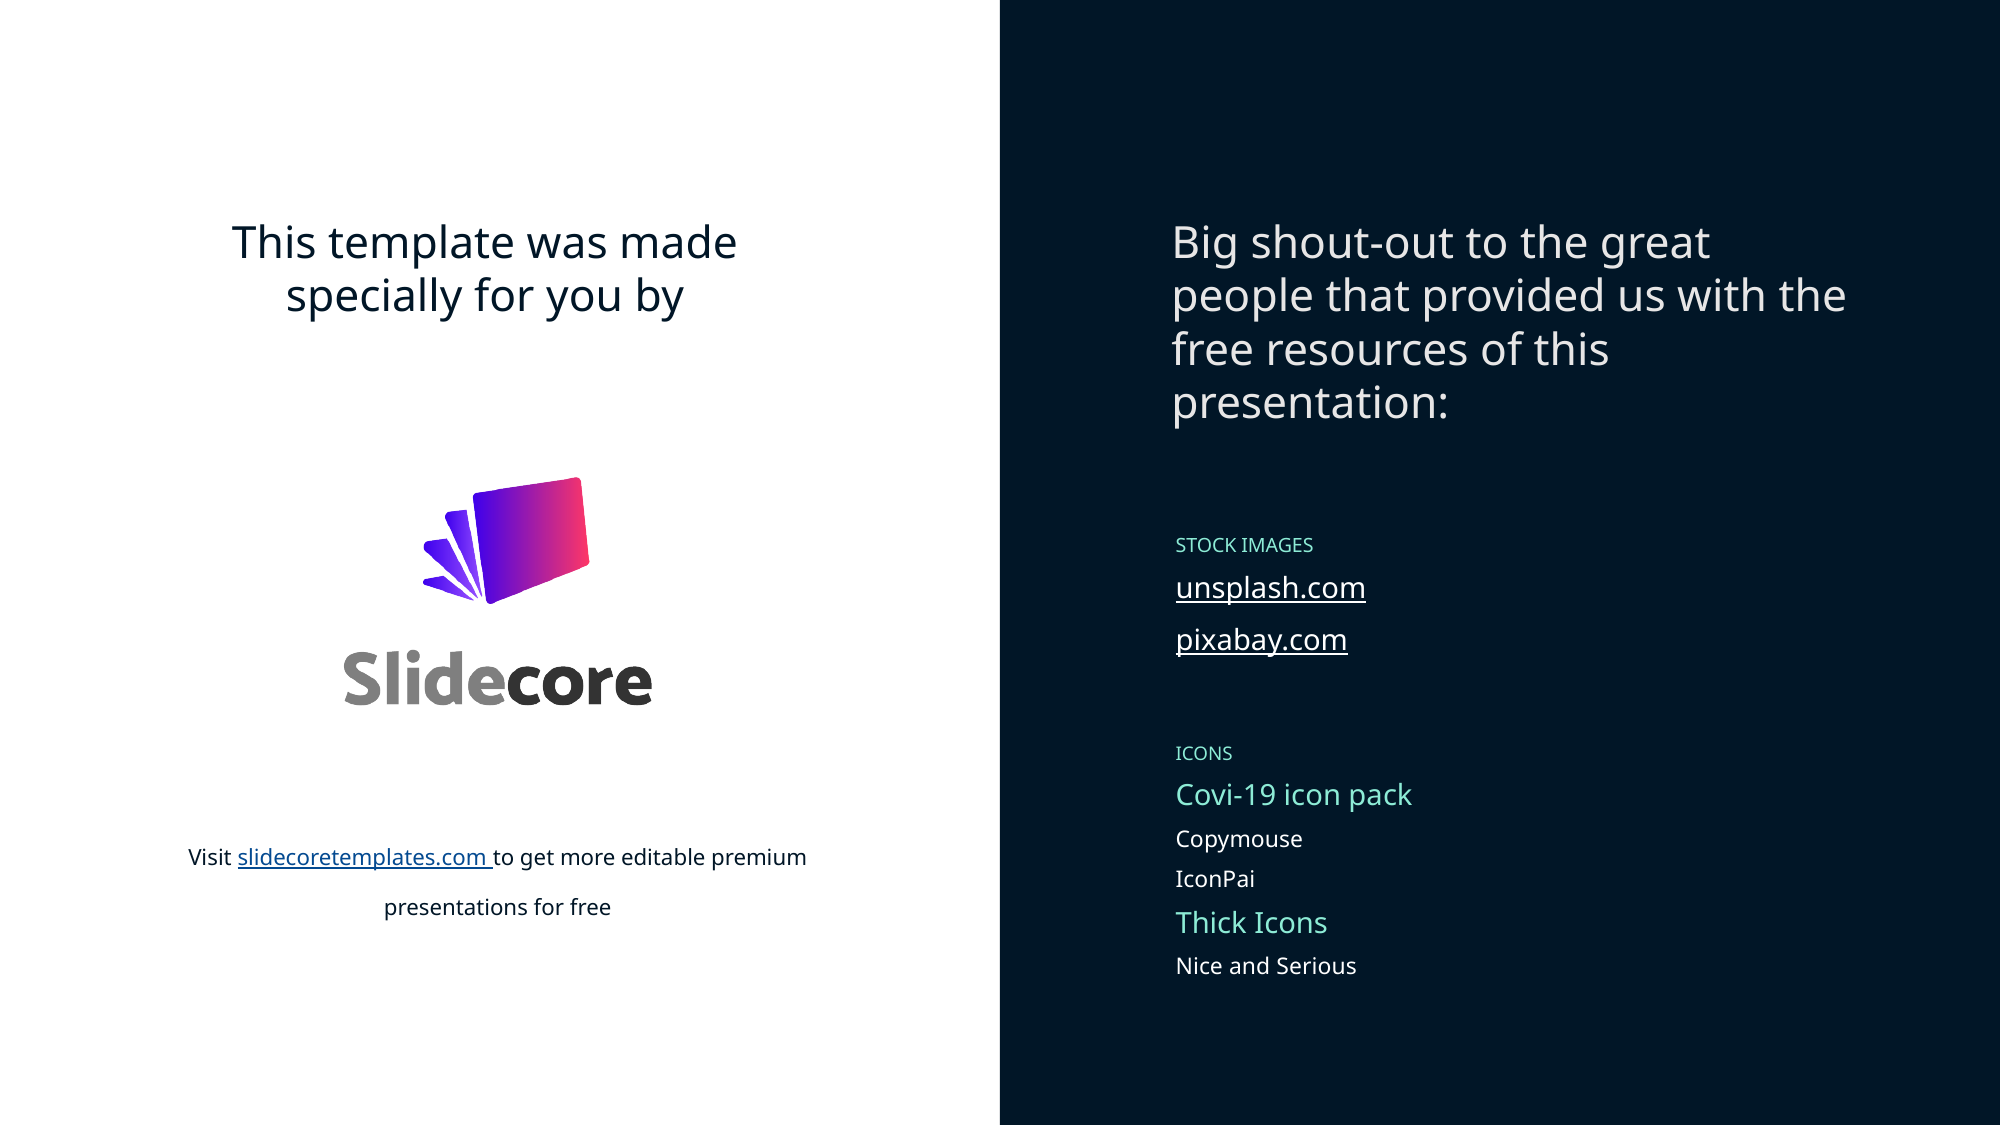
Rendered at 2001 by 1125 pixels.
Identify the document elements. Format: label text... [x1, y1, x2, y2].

picture [308, 422, 687, 760]
text_box [999, 0, 2000, 1125]
text_box STOCK IMAGES unsplash.com pixabay.com [1160, 525, 1470, 669]
text_box This template was made specially for you by [143, 206, 827, 382]
text_box Big shout-out to the great people that provided us with the free resources of this presentation: [1156, 206, 1872, 435]
text_box Visit slidecoretemplates.com to get more editable premium presentations for free [158, 819, 838, 974]
text_box ICONS Covi-19 icon pack Copymouse IconPai Thick Icons Nice and Serious [1160, 734, 1656, 1023]
